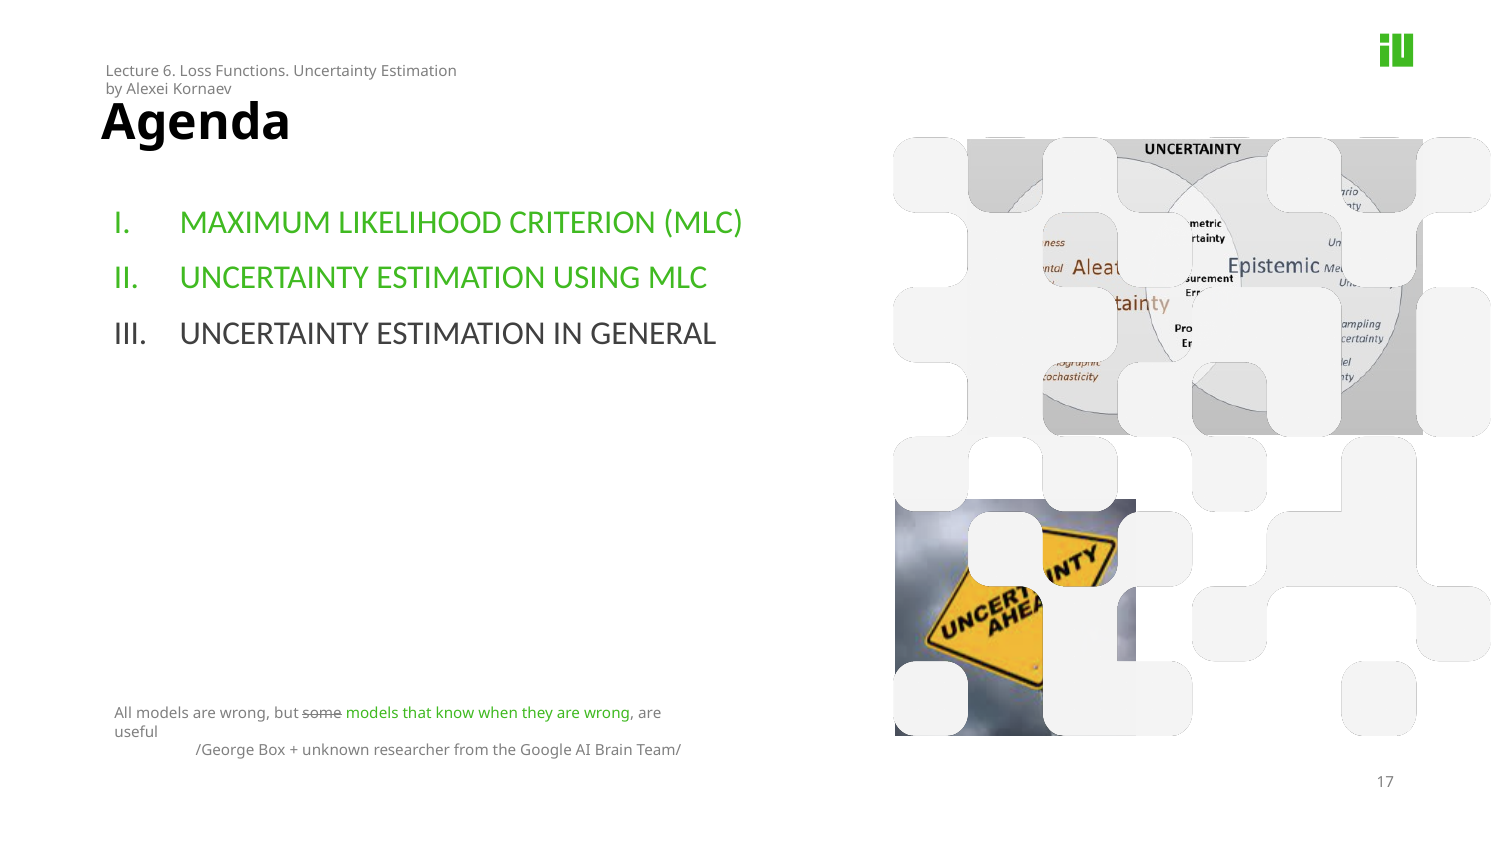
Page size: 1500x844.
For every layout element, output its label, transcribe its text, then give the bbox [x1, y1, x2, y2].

picture [893, 137, 1491, 736]
footer All models are wrong, but some models that know when they are wrong, are useful /George Box + unknown researcher from the Google AI Brain Team/ [99, 708, 696, 754]
slide_number 17 [1071, 759, 1410, 805]
title Agenda [86, 89, 1381, 146]
text_box Lecture 6. Loss Functions. Uncertainty Estimation by Alexei Kornaev [98, 57, 605, 102]
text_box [1380, 33, 1414, 67]
text_box MAXIMUM LIKELIHOOD CRITERION (MLC) UNCERTAINTY ESTIMATION USING MLC UNCERTAINTY ESTIMATION IN GENERAL [99, 192, 868, 674]
